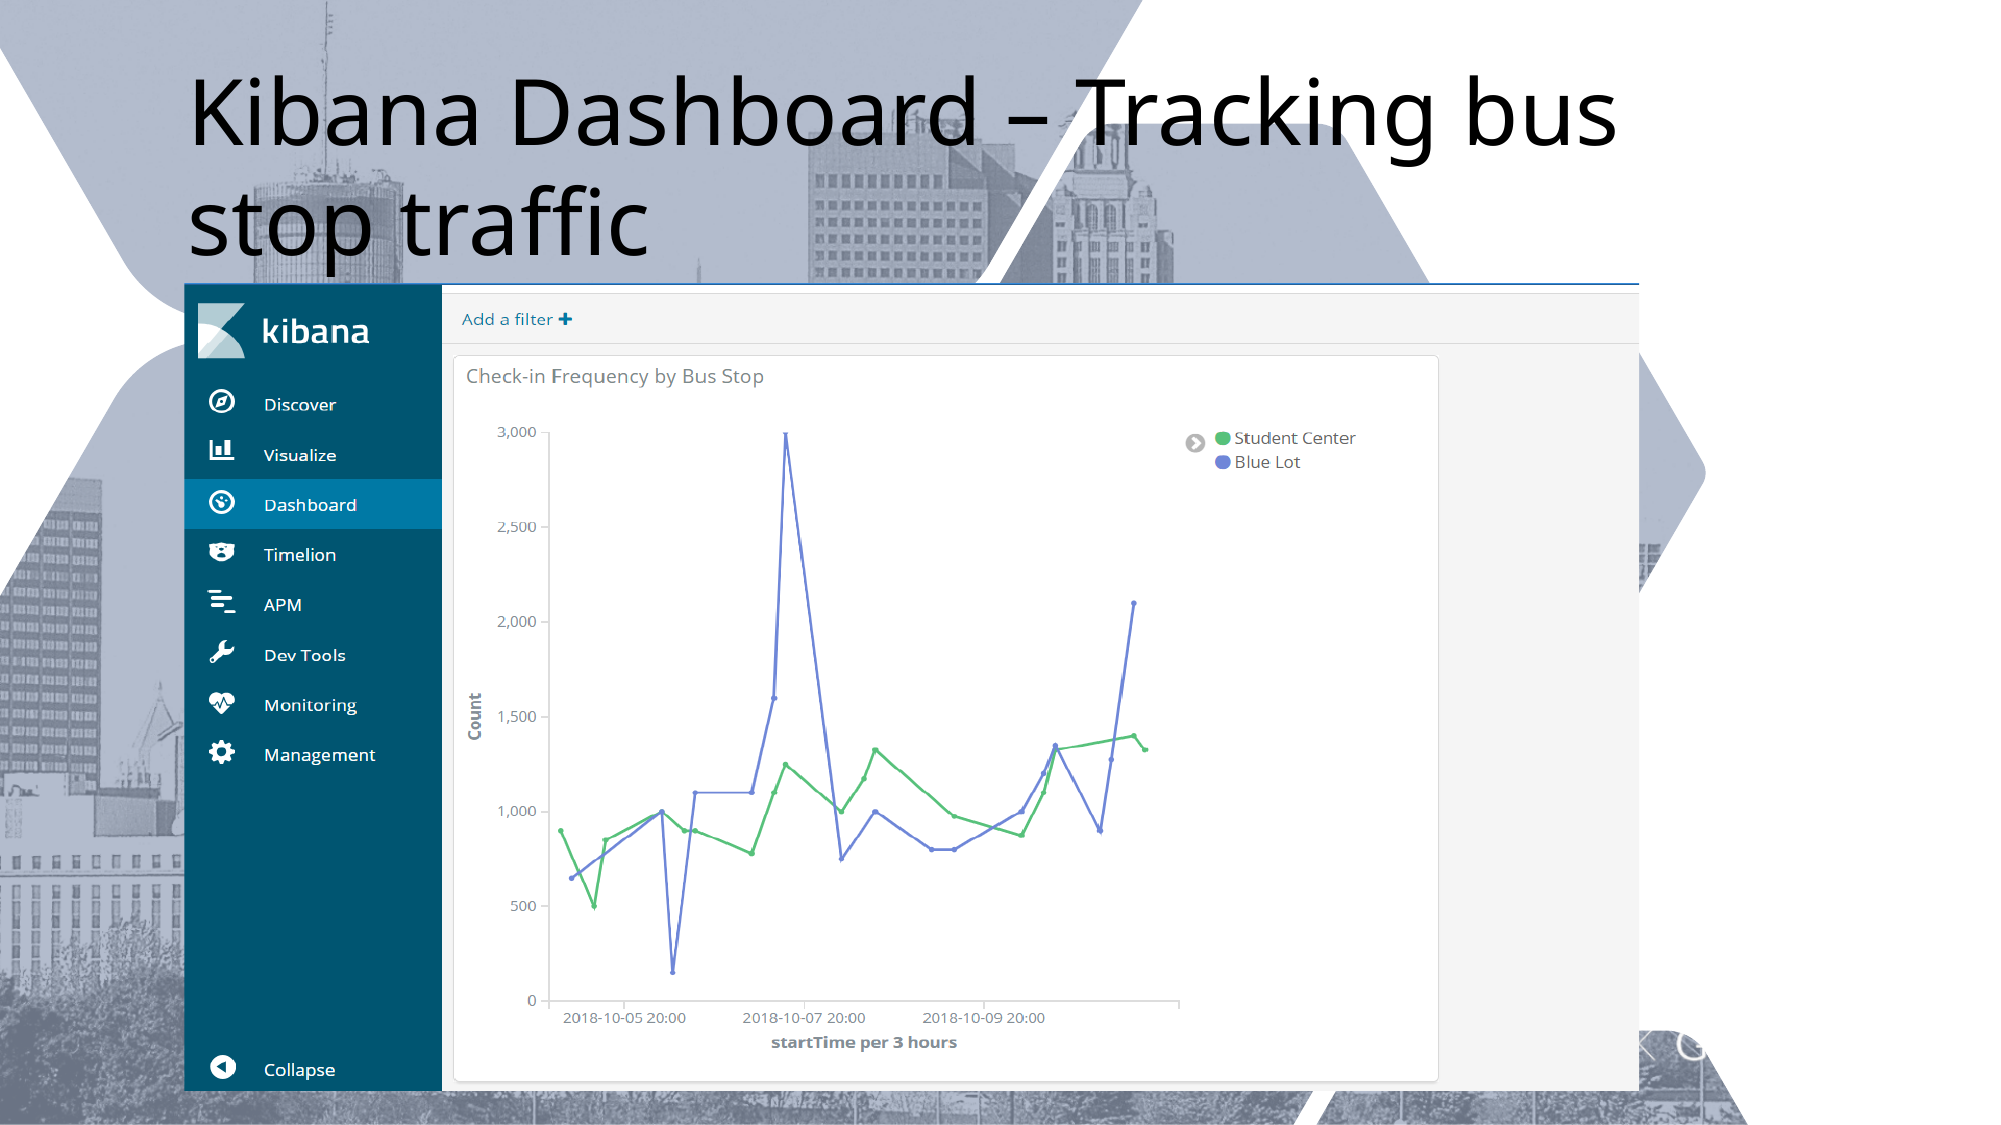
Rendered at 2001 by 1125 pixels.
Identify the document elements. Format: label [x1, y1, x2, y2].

picture [0, 0, 1748, 1125]
